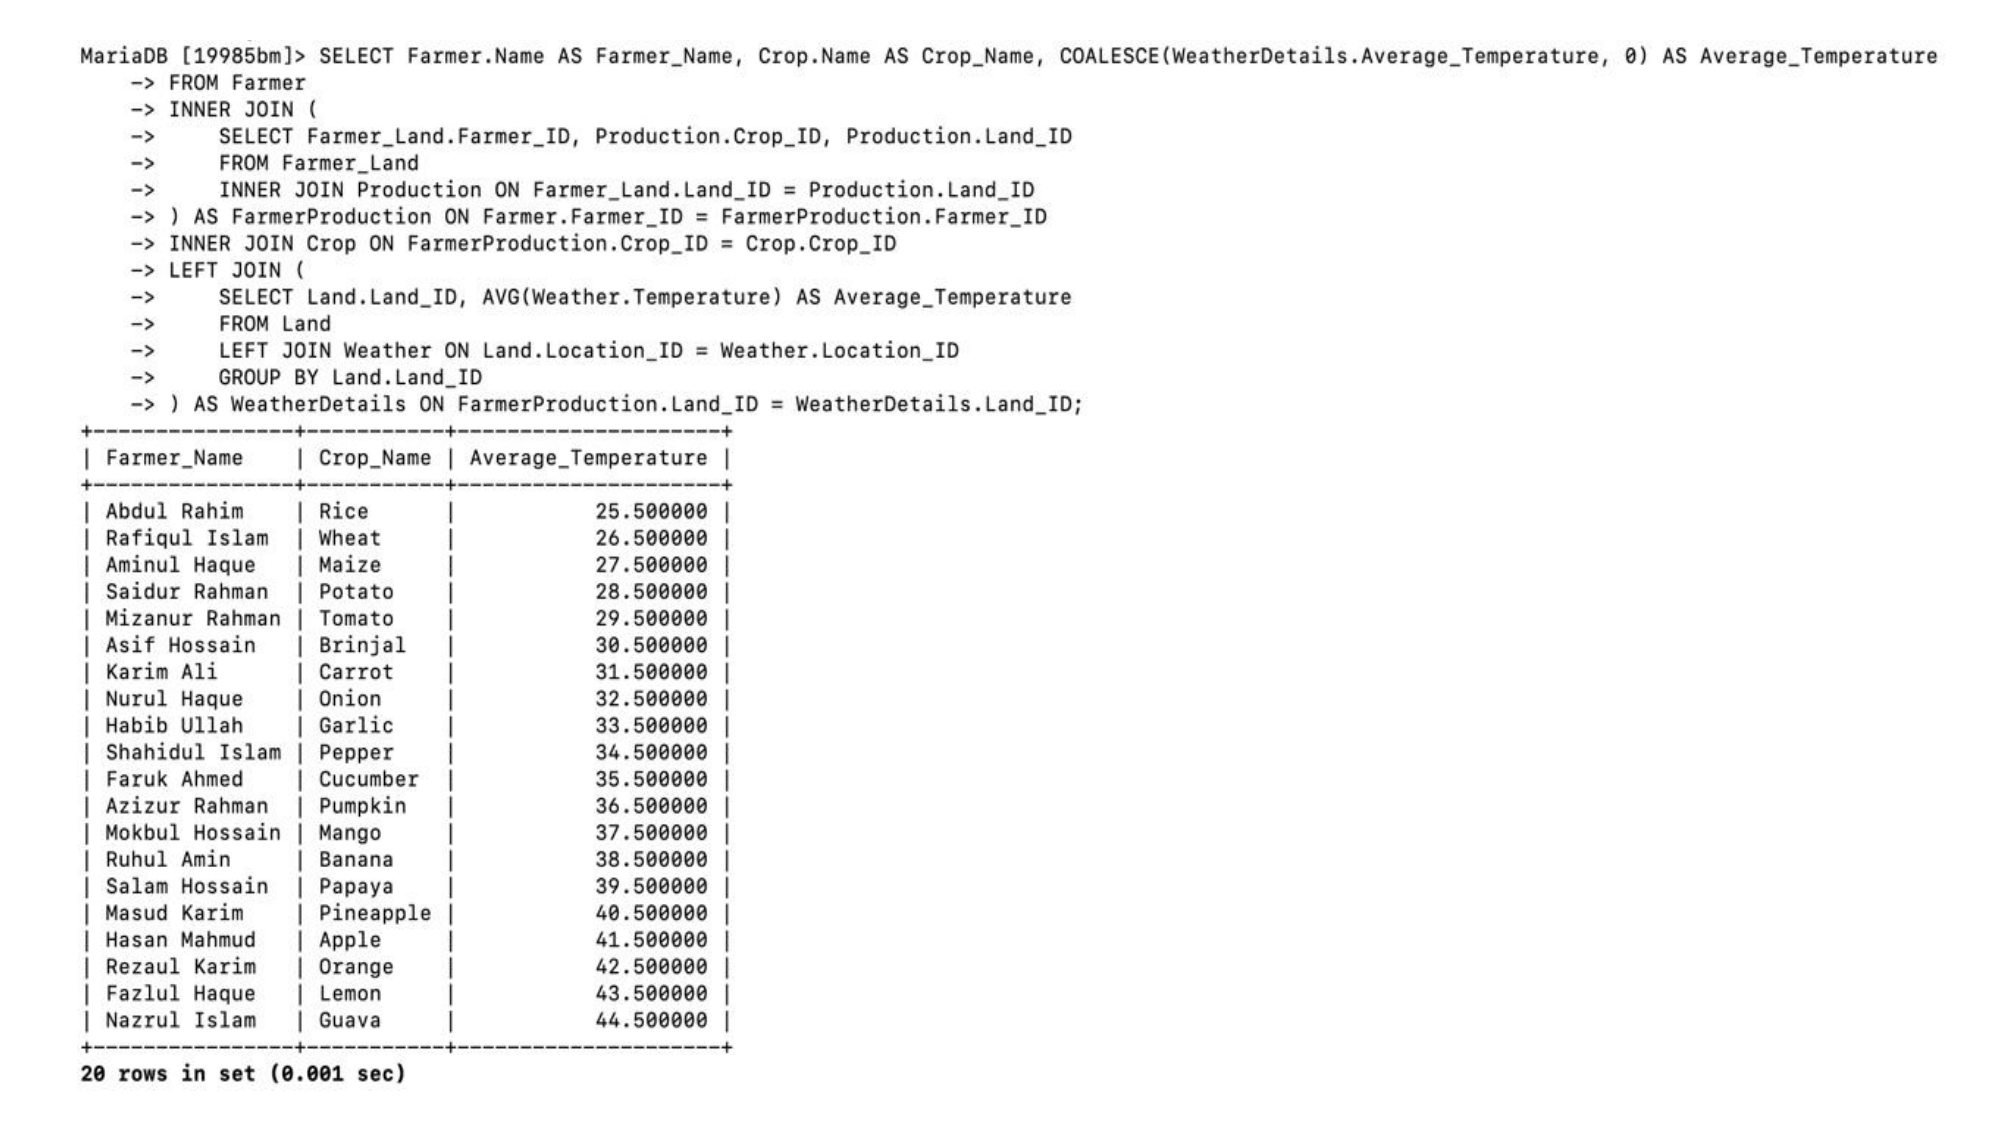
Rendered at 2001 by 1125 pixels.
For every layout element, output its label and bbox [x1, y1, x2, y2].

list [77, 40, 1957, 1091]
